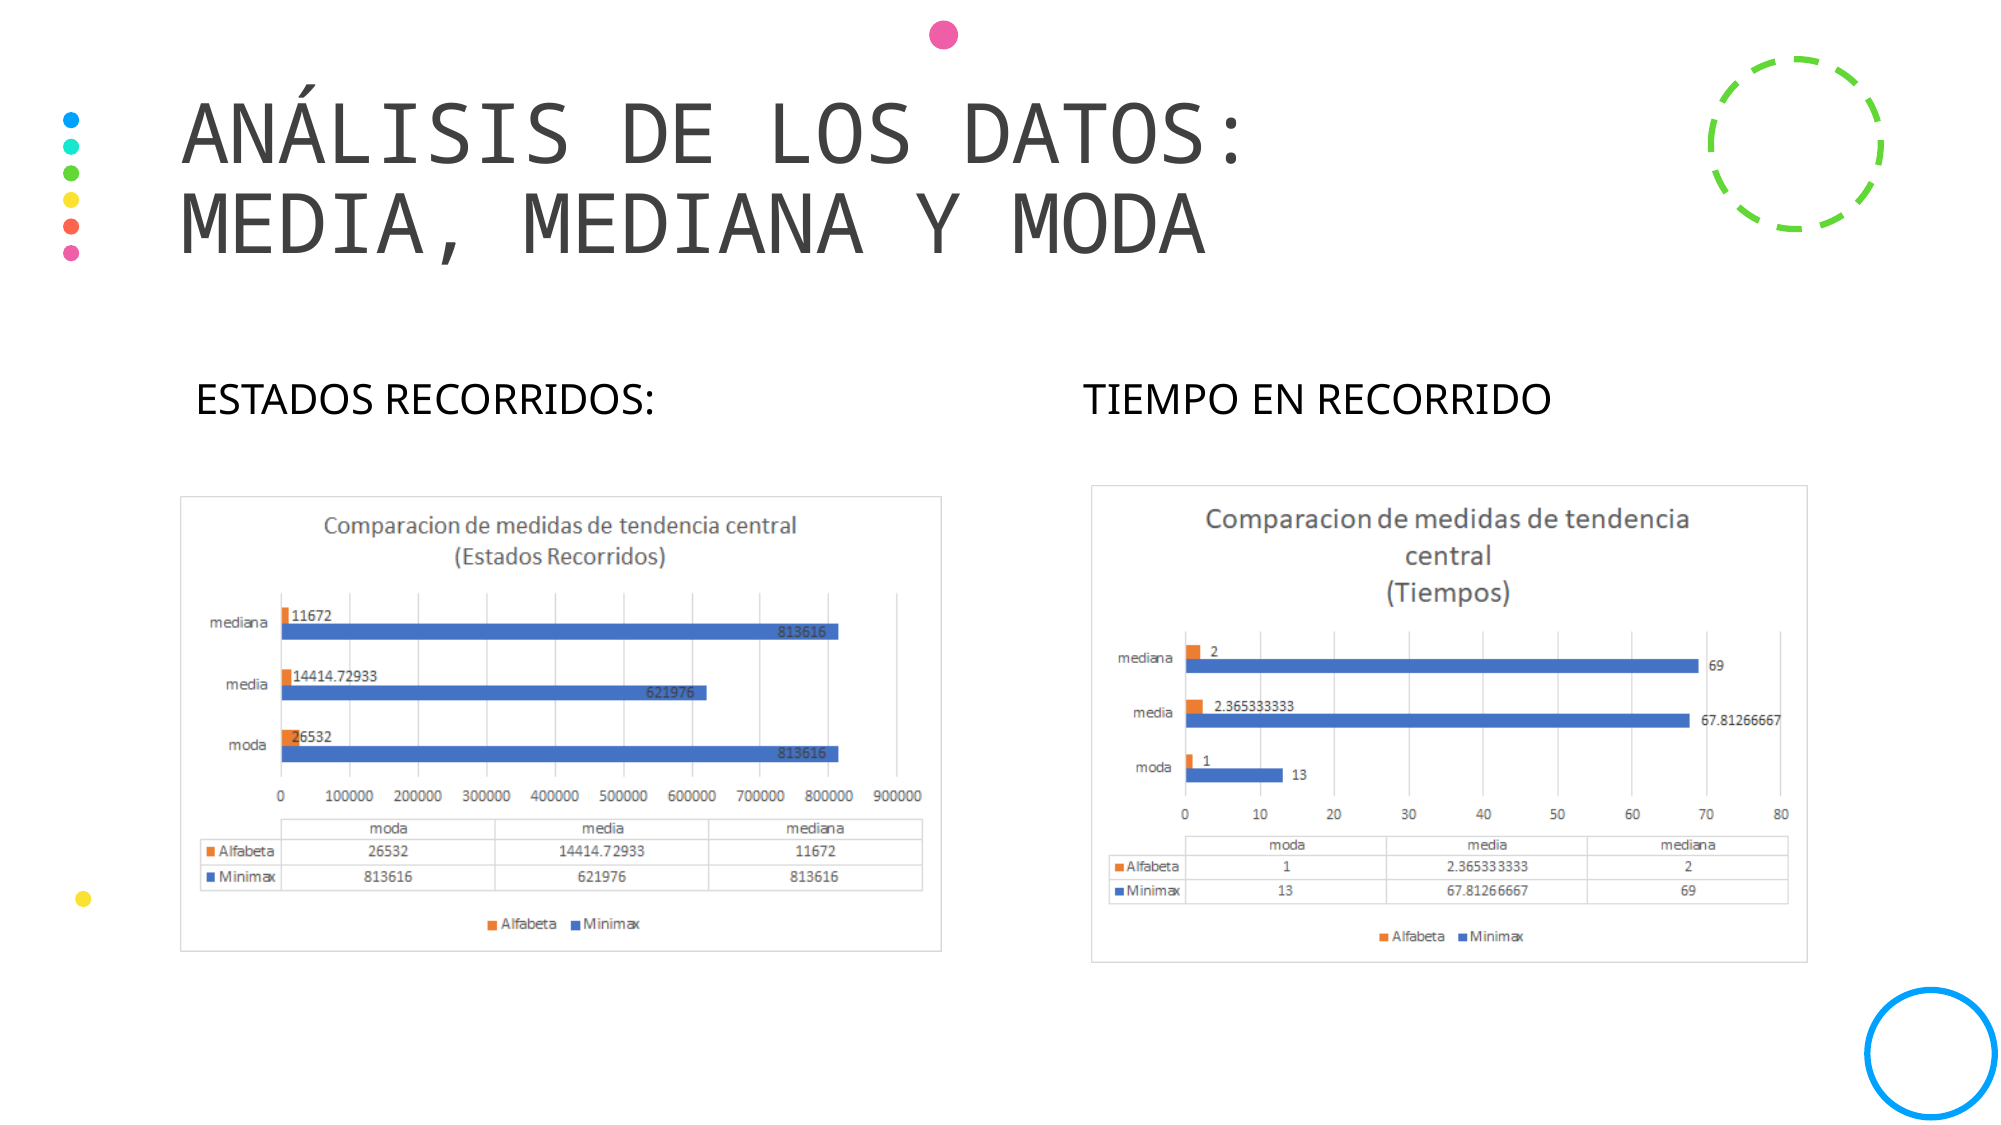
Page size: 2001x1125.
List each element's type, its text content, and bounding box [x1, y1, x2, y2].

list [179, 495, 942, 952]
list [1090, 484, 1808, 964]
title Análisis de los datos: media, mediana y moda [180, 69, 1830, 294]
list Estados recorridos: [180, 337, 942, 459]
list Tiempo en recorrido [1068, 337, 1830, 459]
